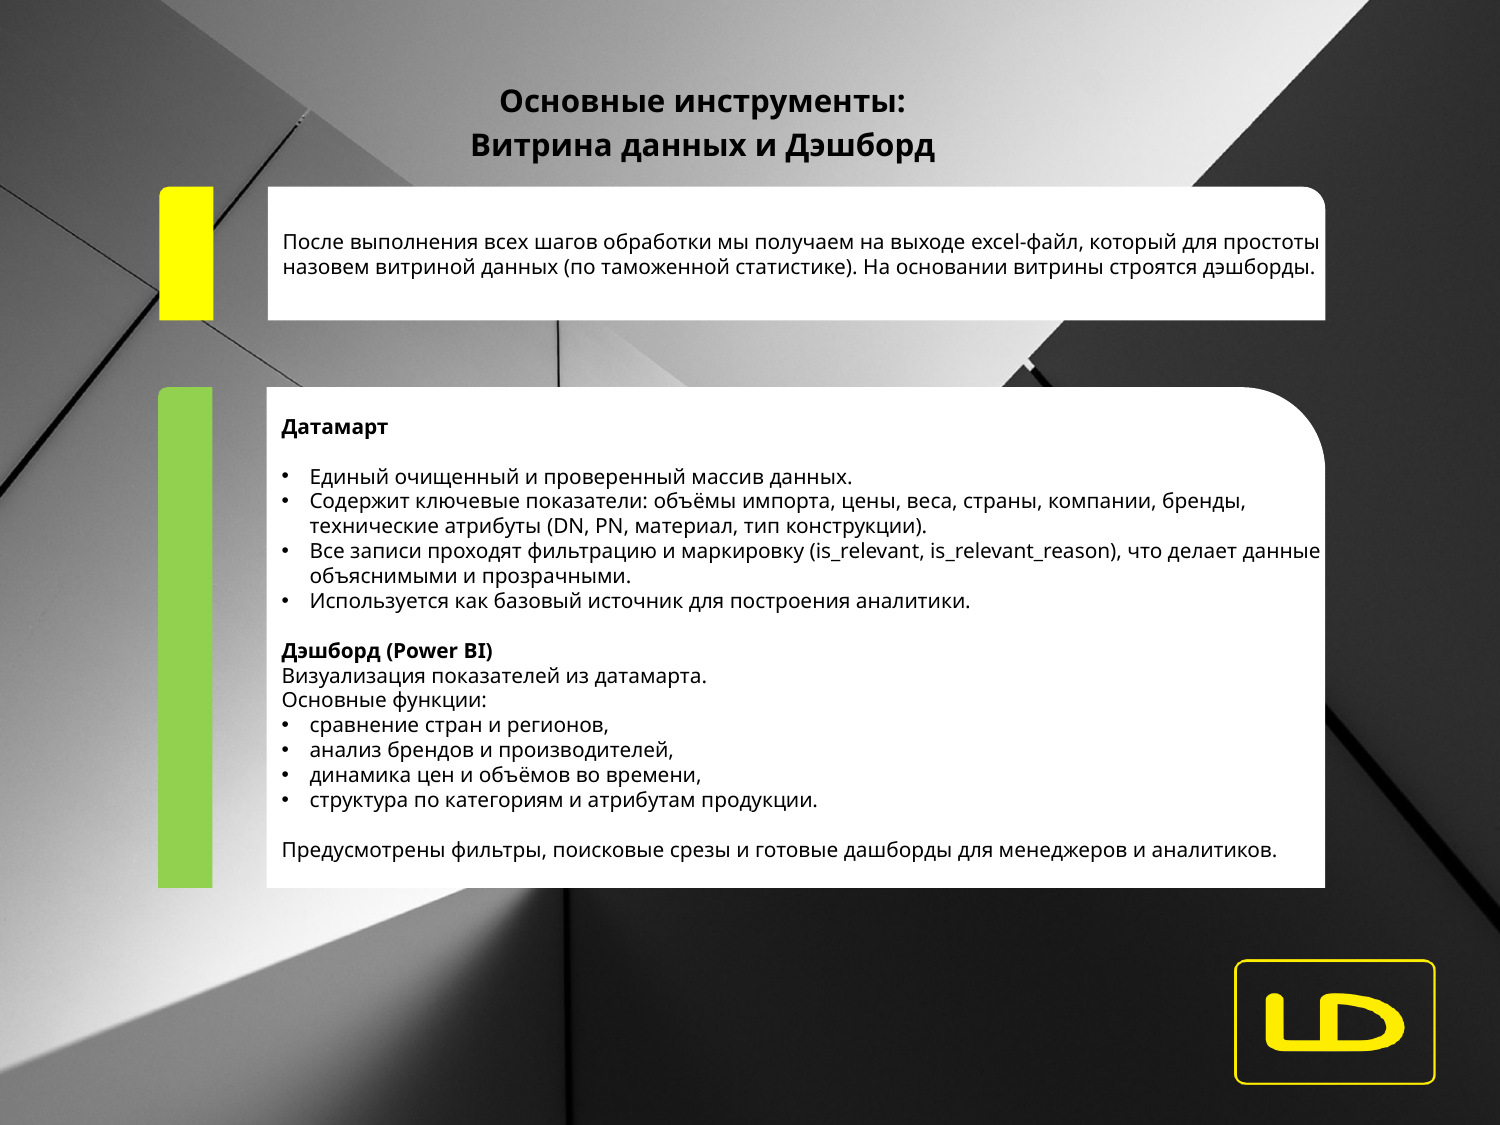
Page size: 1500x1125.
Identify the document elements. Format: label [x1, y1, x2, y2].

text_box [159, 172, 1353, 334]
text_box [157, 334, 1353, 941]
picture [0, 0, 1500, 1125]
